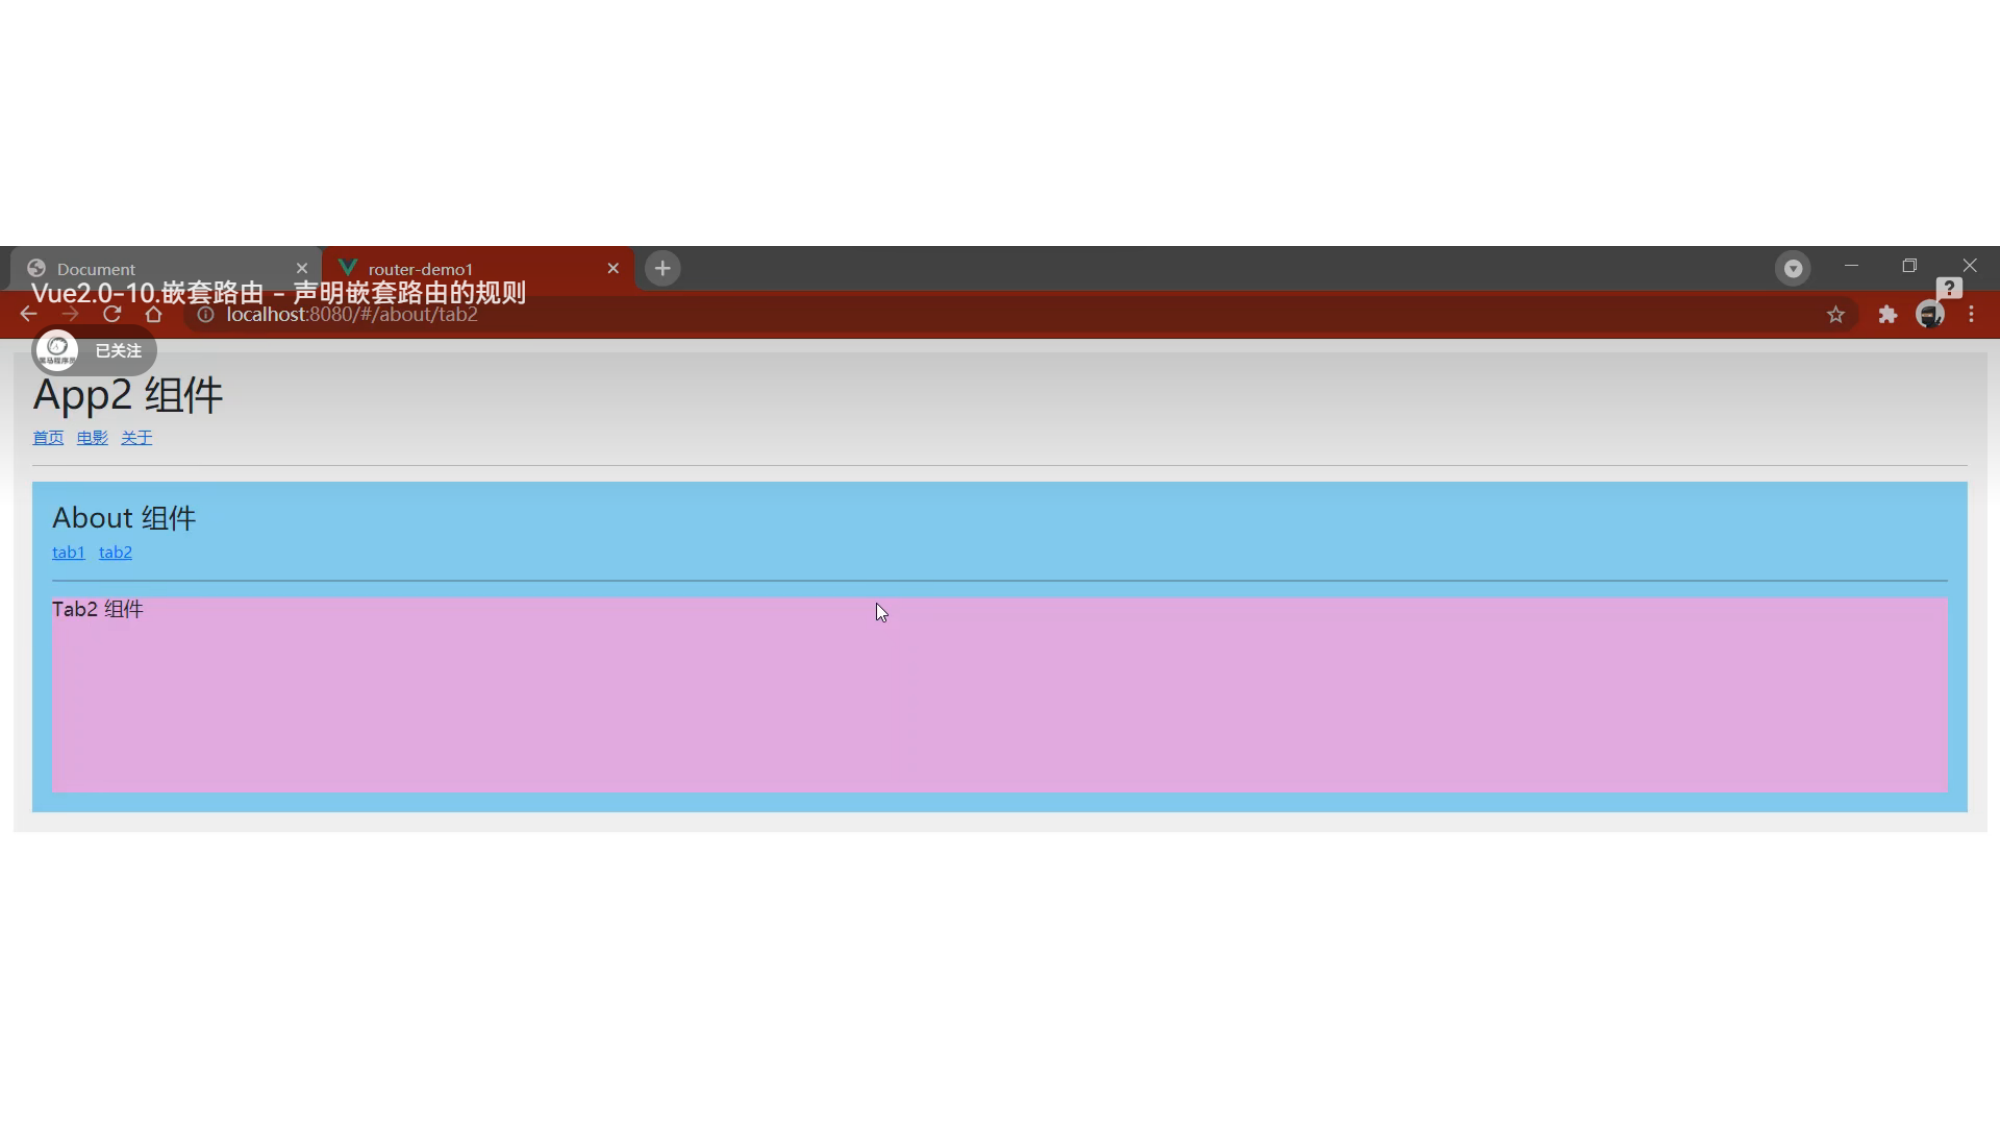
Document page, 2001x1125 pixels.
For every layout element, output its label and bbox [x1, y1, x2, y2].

picture [0, 246, 2000, 879]
